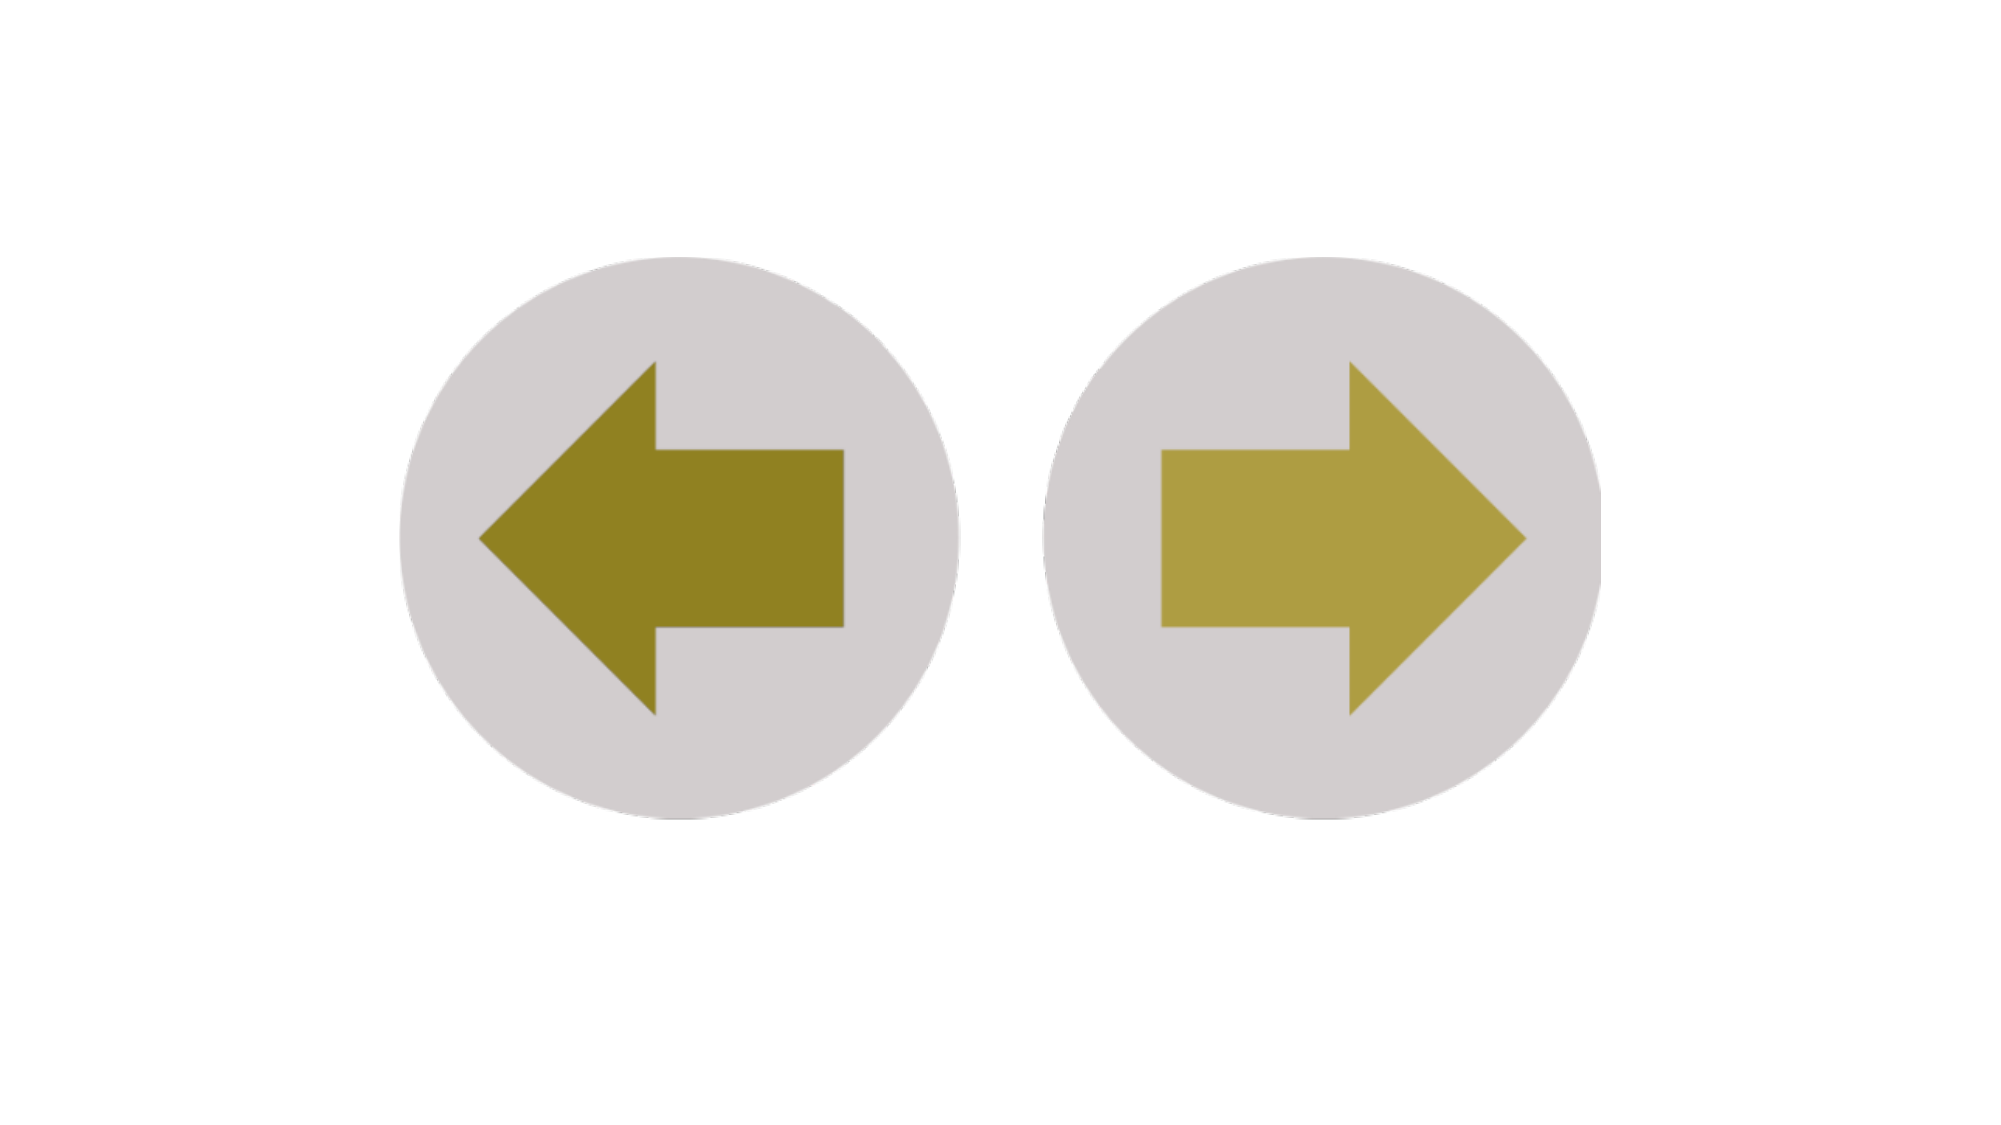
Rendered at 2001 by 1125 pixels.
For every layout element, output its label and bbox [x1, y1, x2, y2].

picture [399, 257, 1601, 1125]
